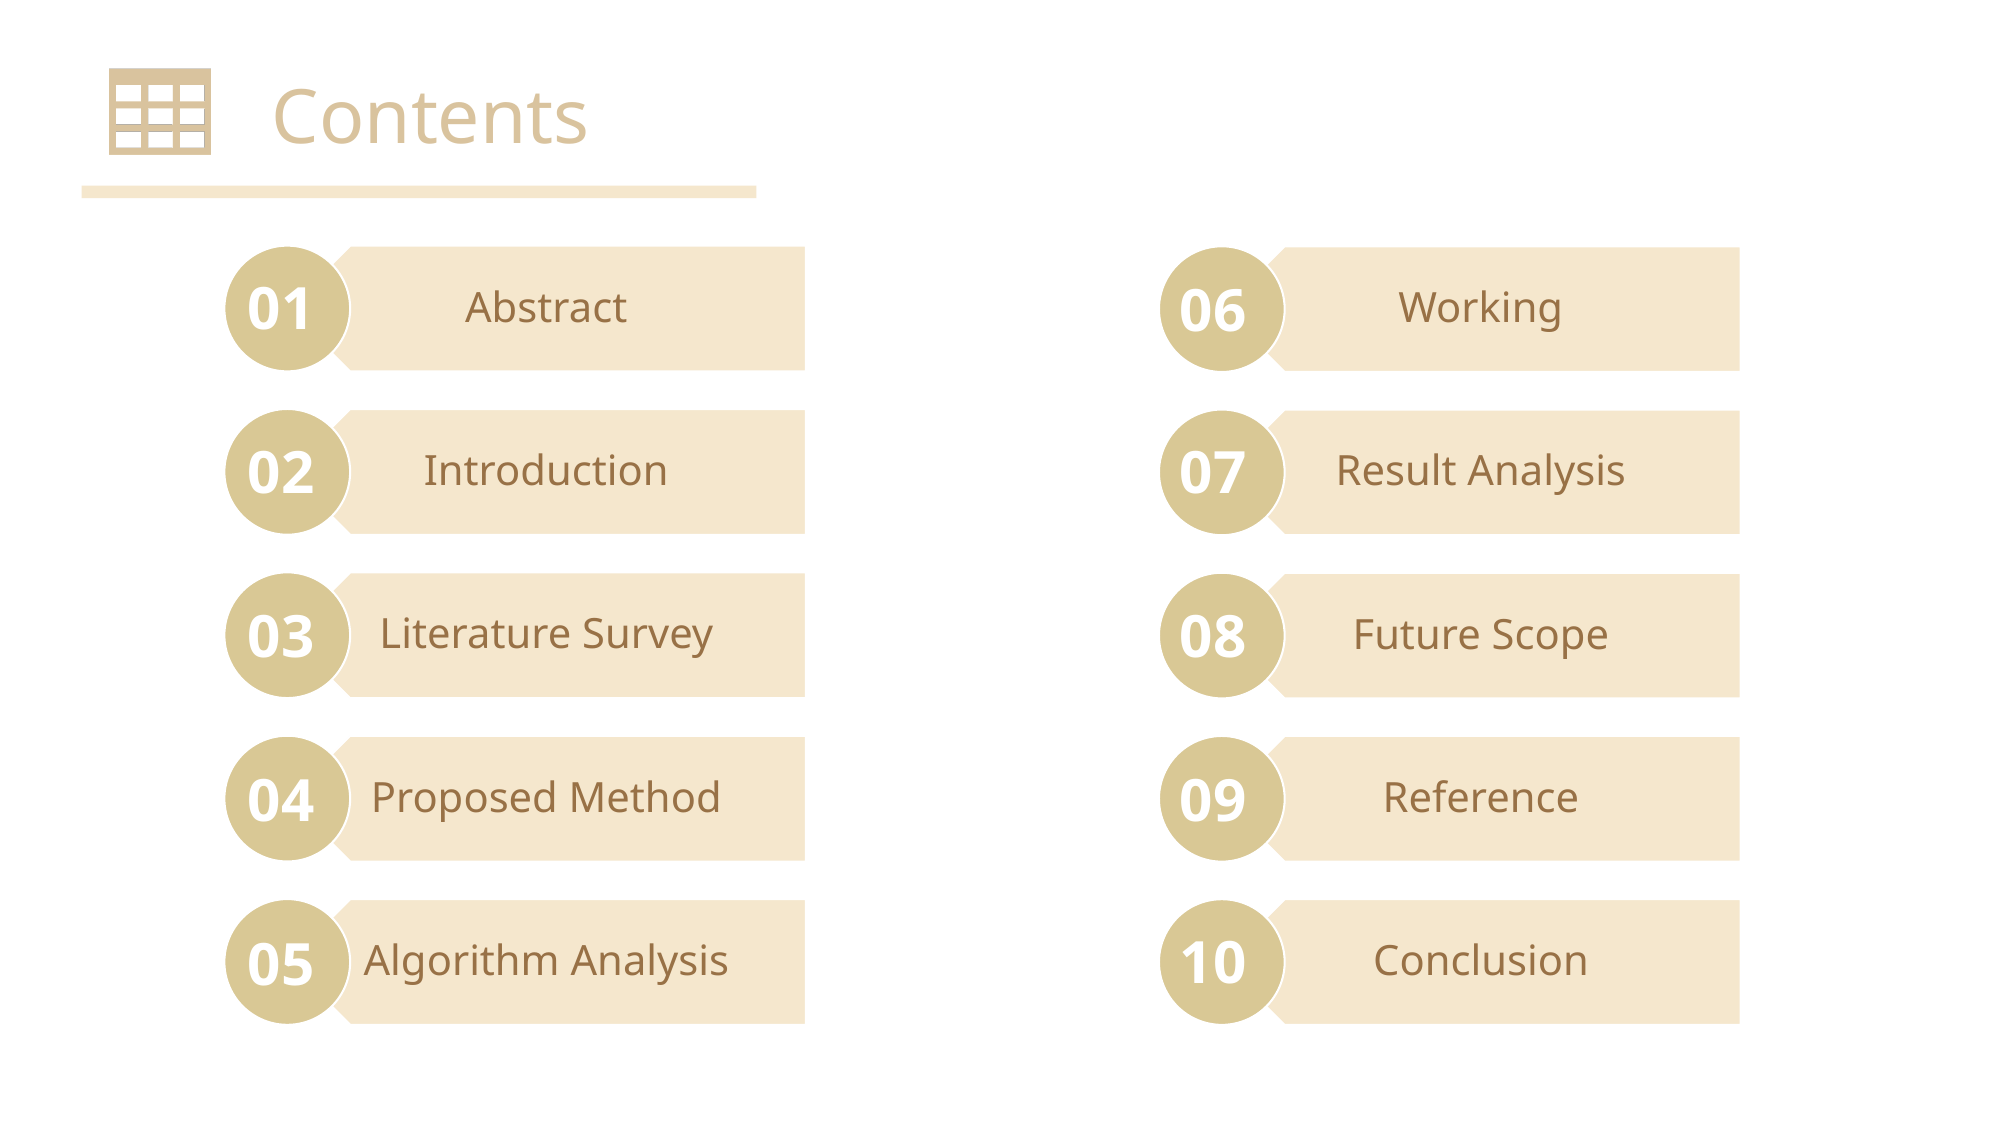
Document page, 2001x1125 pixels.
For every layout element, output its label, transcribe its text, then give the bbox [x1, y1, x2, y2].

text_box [125, 245, 906, 1026]
text_box [81, 185, 758, 199]
picture [109, 60, 211, 163]
text_box Contents [257, 60, 693, 166]
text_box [1059, 245, 1840, 1026]
